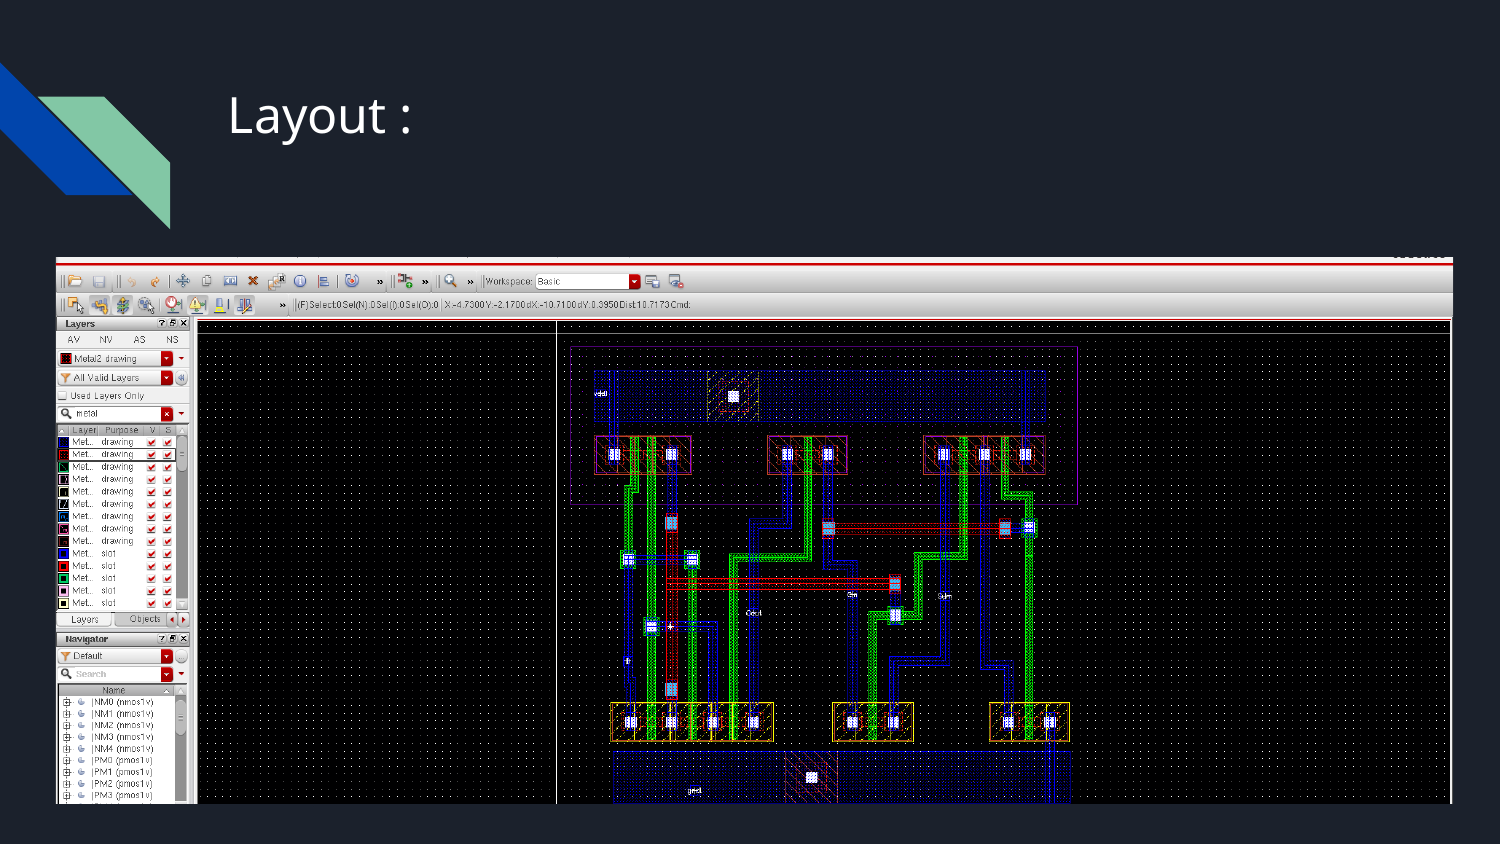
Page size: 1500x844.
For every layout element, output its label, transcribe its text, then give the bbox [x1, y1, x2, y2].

picture [55, 256, 1454, 804]
title Layout : [212, 64, 1368, 215]
